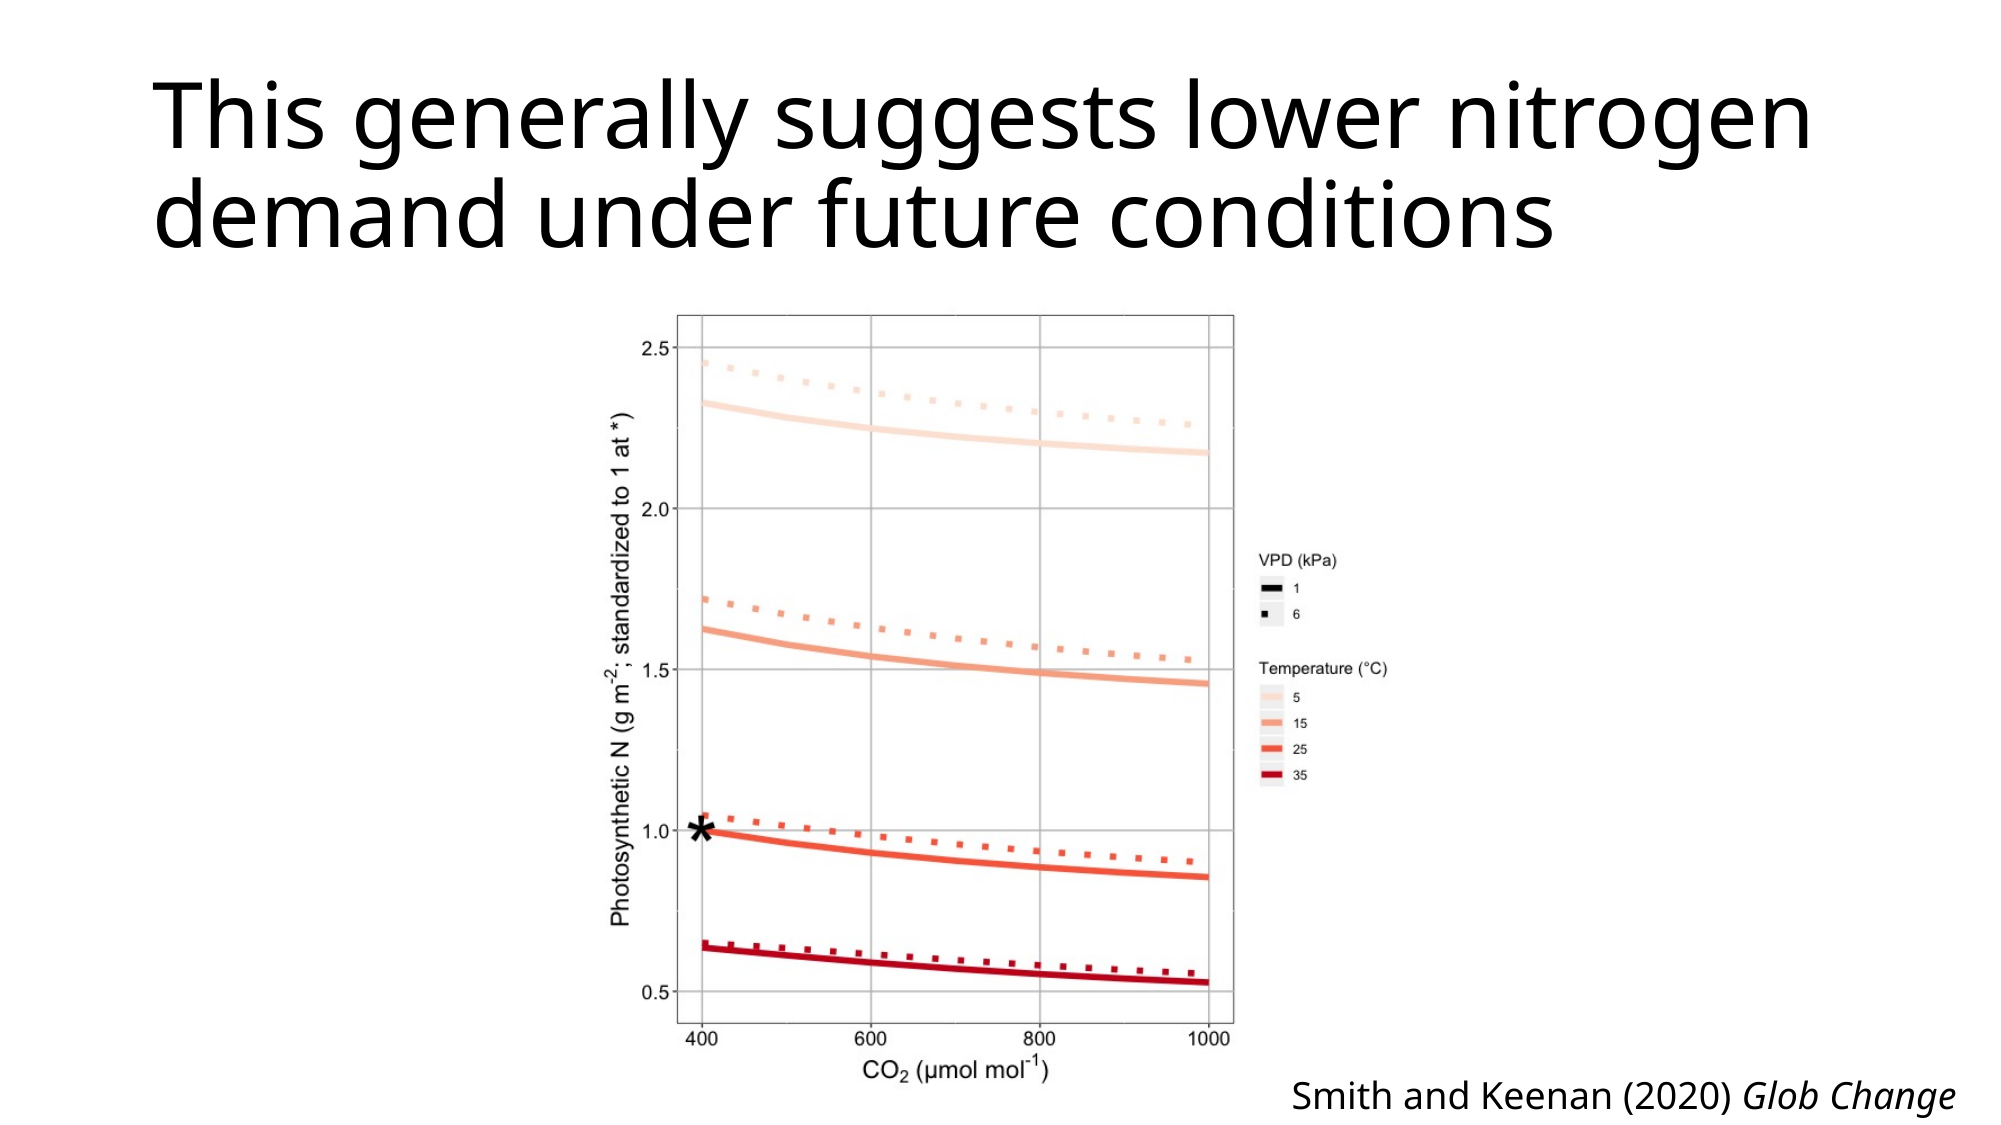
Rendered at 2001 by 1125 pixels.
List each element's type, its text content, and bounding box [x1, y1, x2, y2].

picture [595, 307, 1405, 1096]
text_box Smith and Keenan (2020) Glob Change Biol [1276, 1064, 2000, 1125]
title This generally suggests lower nitrogen demand under future conditions [137, 59, 1863, 278]
